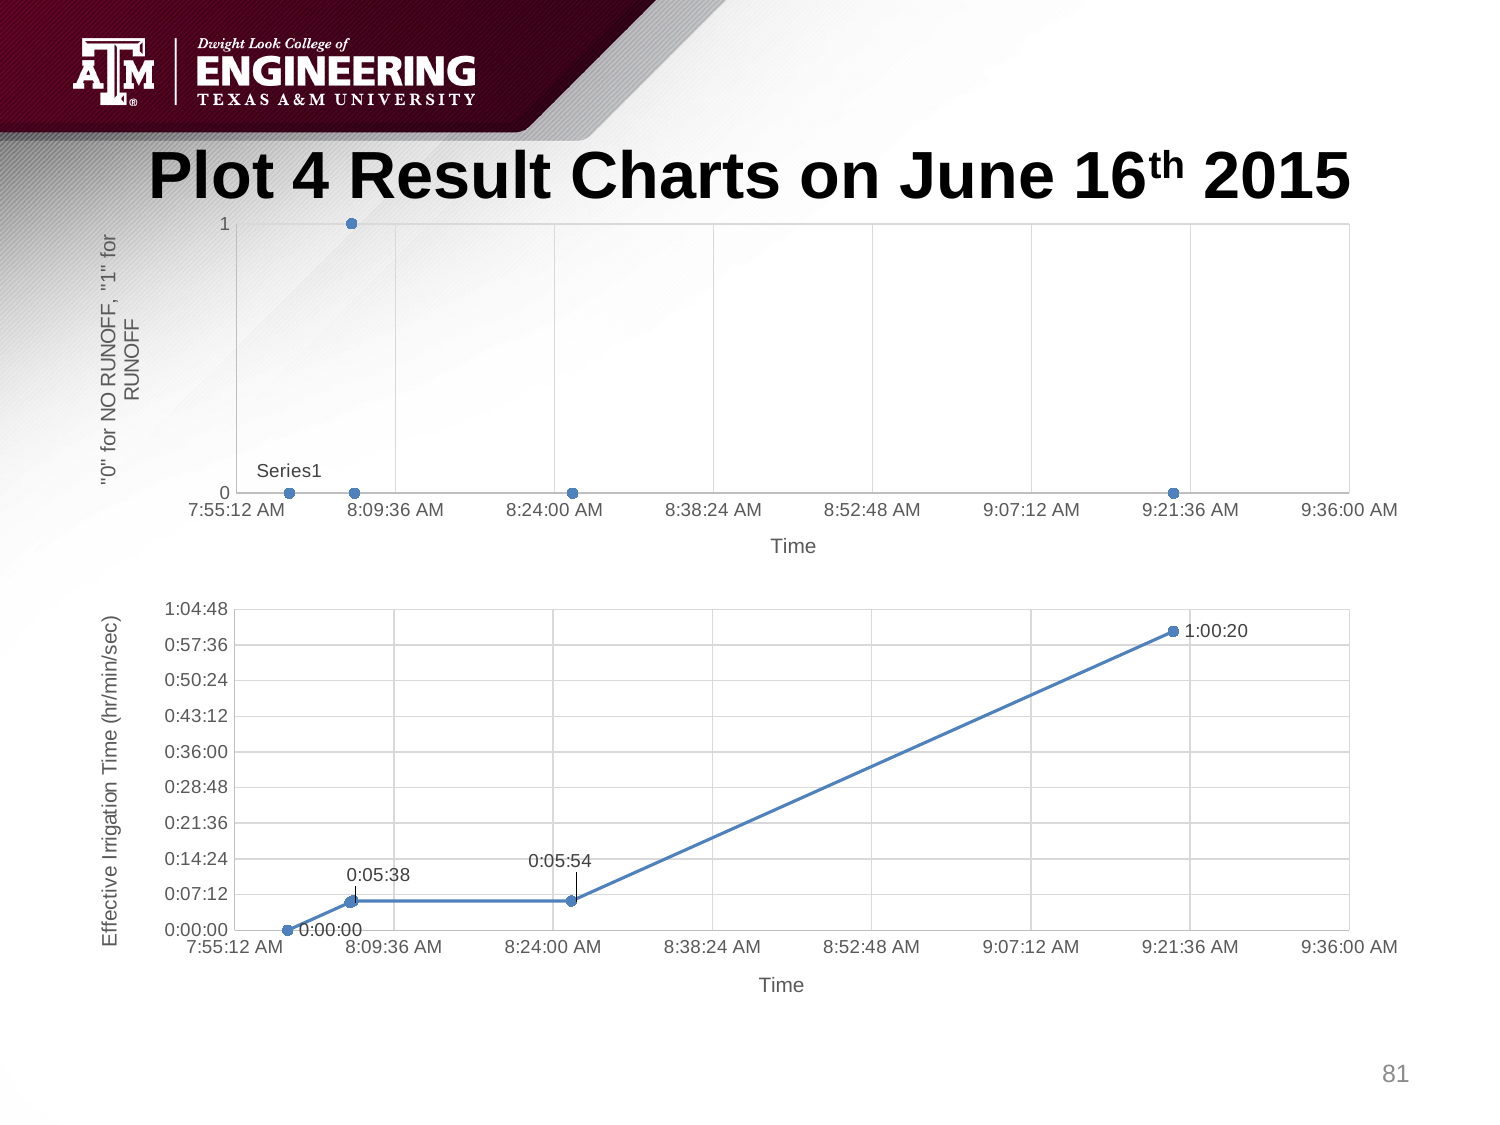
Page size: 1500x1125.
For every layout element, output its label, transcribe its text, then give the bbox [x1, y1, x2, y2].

chart [74, 204, 1426, 1028]
picture [0, 0, 1500, 1125]
title Plot 4 Result Charts on June 16th 2015 [75, 106, 1425, 204]
slide_number 81 [1074, 1042, 1425, 1103]
